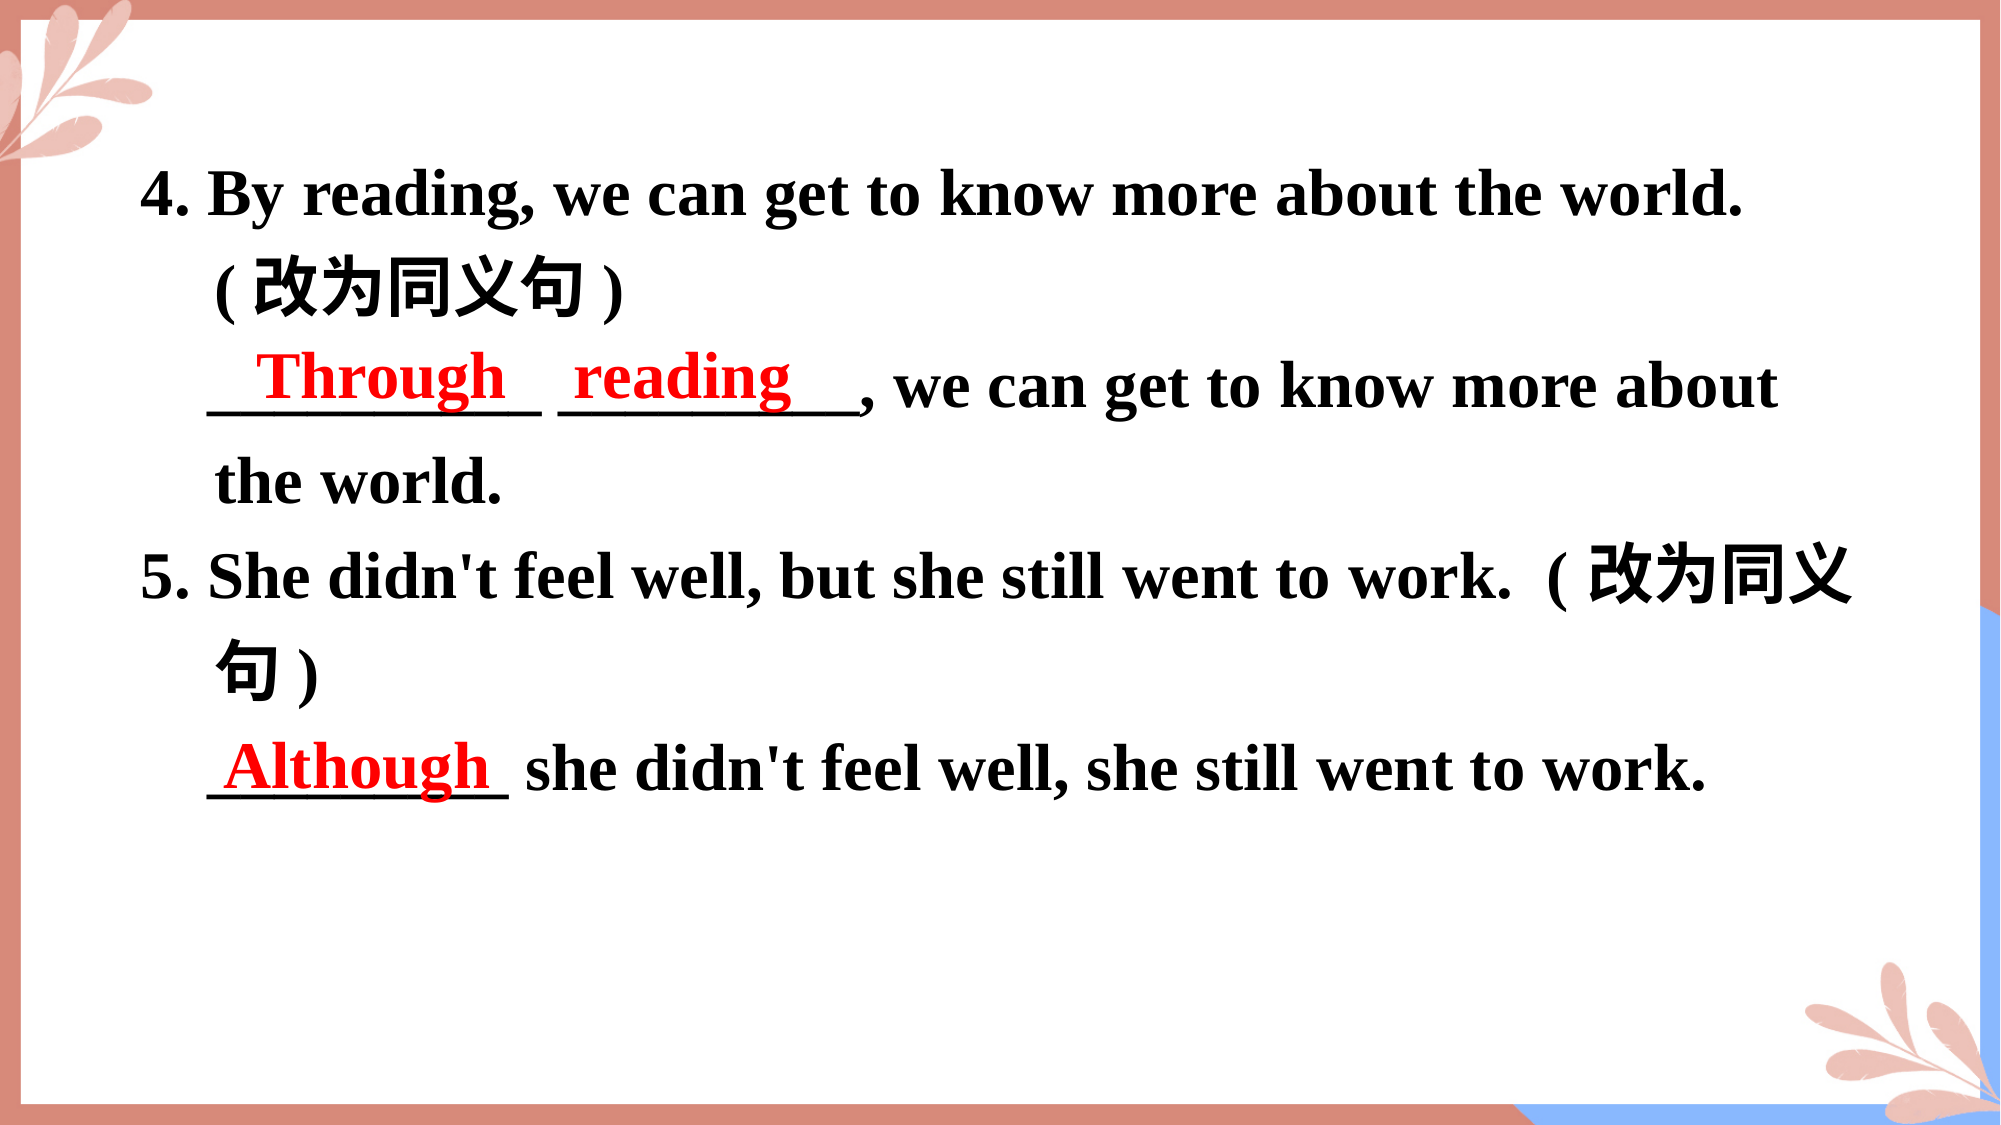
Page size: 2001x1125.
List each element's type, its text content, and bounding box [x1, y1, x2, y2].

text_box 4. By reading, we can get to know more about the world. (改为同义句) __________ _________, we can get to know more about the world. 5. She didn't feel well, but she still went to work. (改为同义句) _________ she didn't feel well, she still went to work. [125, 125, 1875, 812]
picture [0, 0, 2001, 1125]
text_box Through reading [241, 308, 859, 419]
text_box Although [208, 698, 516, 810]
